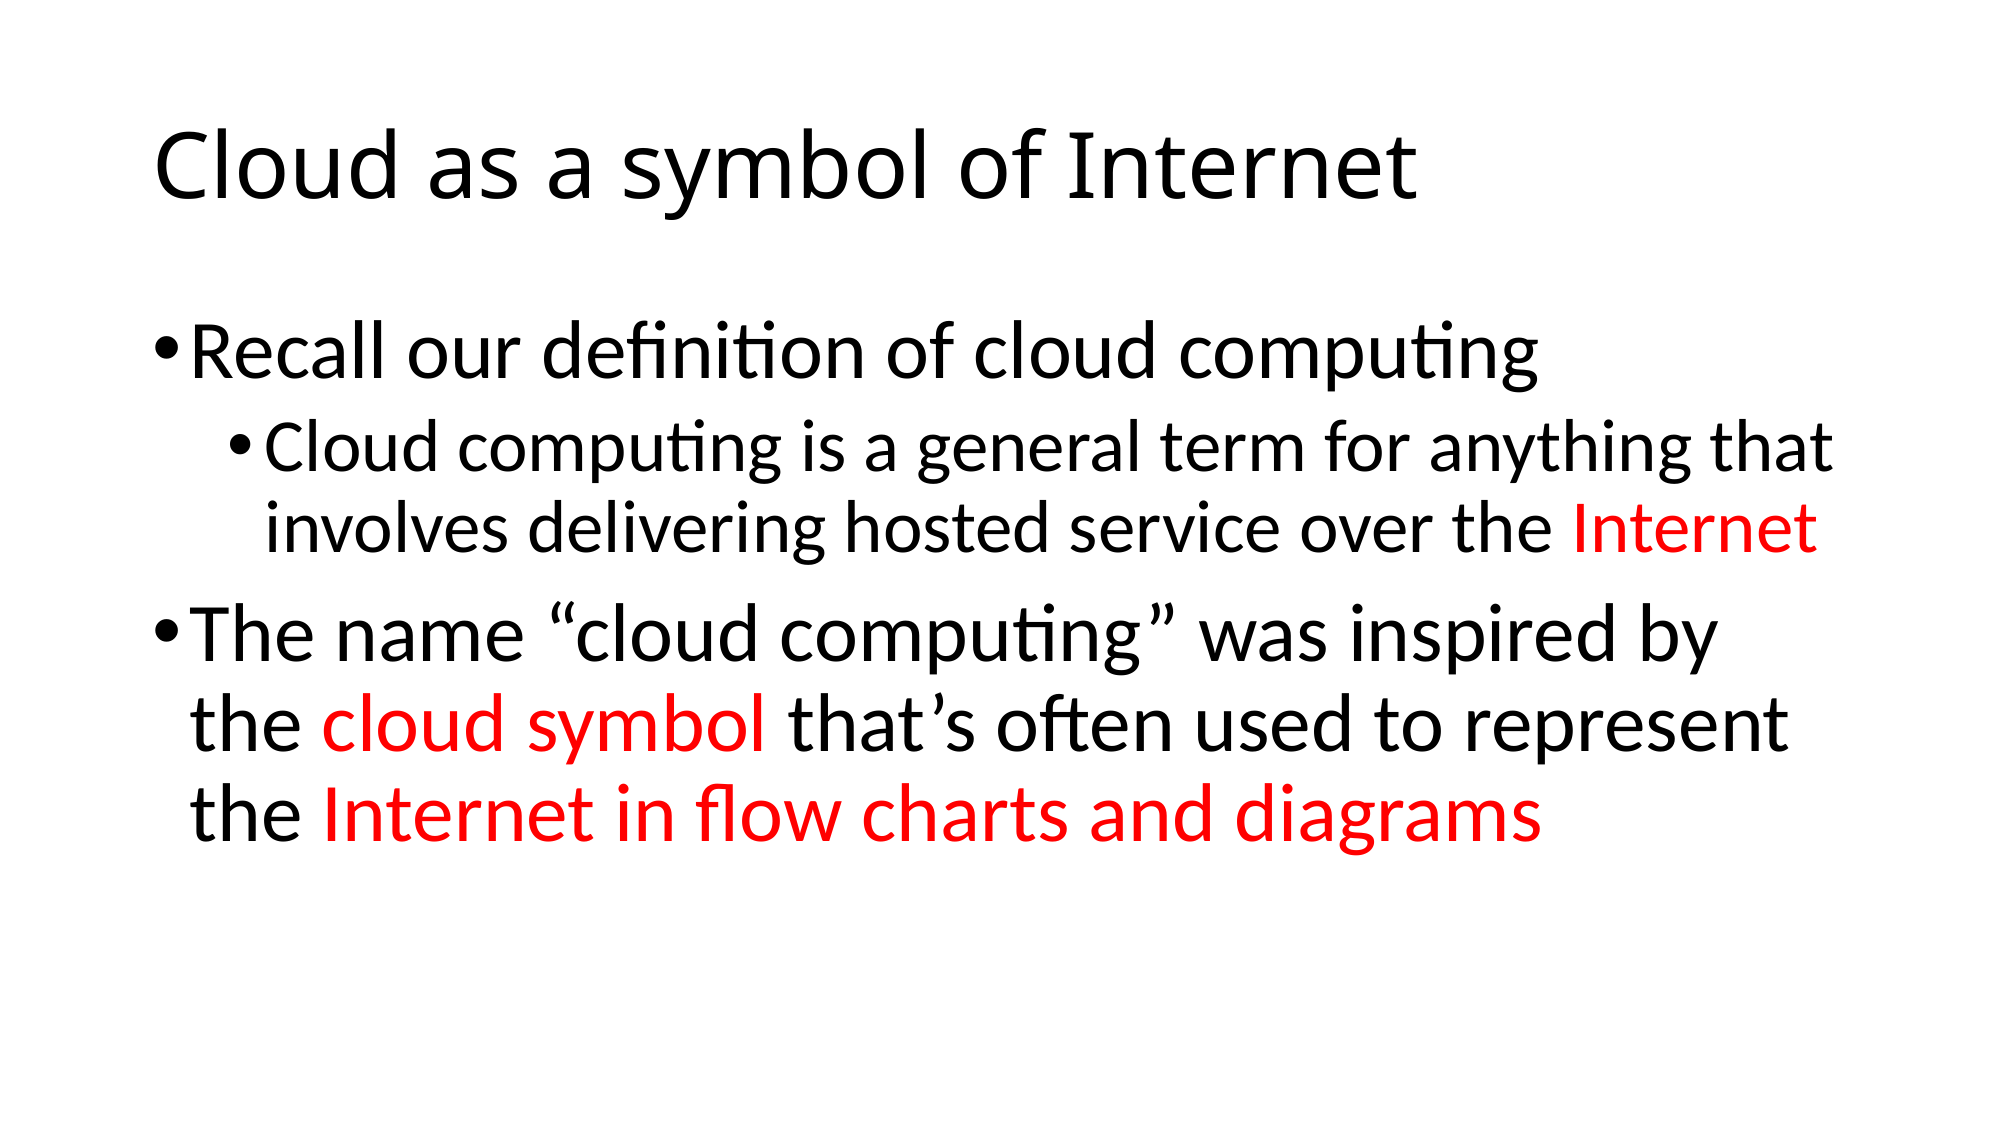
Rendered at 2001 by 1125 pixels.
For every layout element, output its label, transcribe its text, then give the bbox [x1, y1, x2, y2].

title Cloud as a symbol of Internet [137, 59, 1863, 278]
list Recall our definition of cloud computing Cloud computing is a general term for anything that involves delivering hosted service over the Internet The name “cloud computing” was inspired by the cloud symbol that’s often used to represent the Internet in flow charts and diagrams [137, 299, 1863, 1014]
